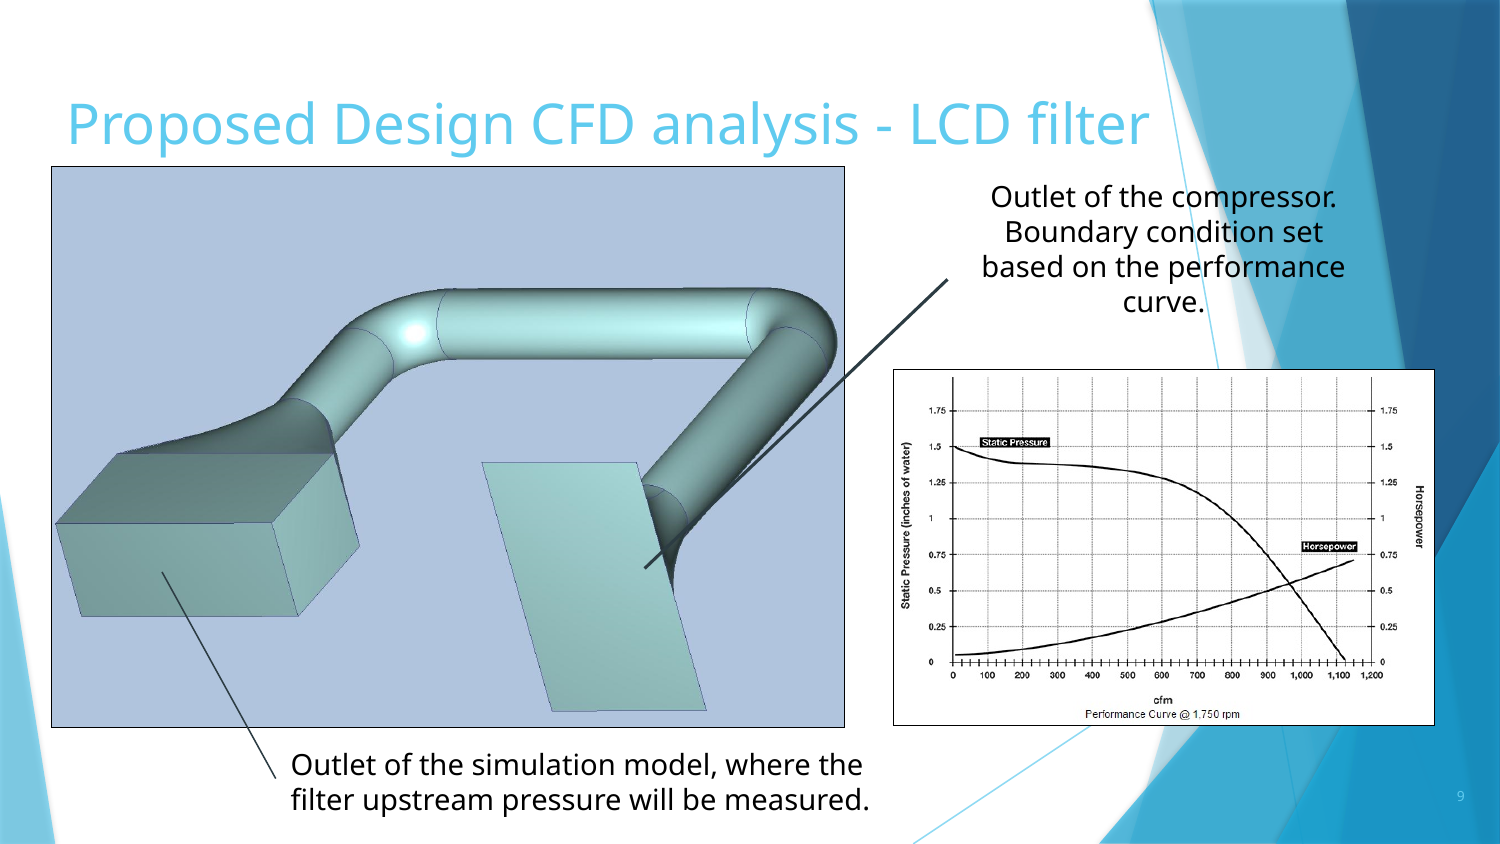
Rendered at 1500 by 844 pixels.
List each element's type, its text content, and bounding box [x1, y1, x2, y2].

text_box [161, 571, 277, 779]
title Proposed Design CFD analysis - LCD filter [51, 72, 1449, 167]
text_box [644, 278, 949, 569]
text_box Outlet of the compressor. Boundary condition set based on the performance curve. [947, 163, 1381, 368]
slide_number 9 [1389, 764, 1480, 830]
picture [892, 369, 1435, 727]
text_box Outlet of the simulation model, where the filter upstream pressure will be measured. [275, 731, 894, 826]
picture [50, 166, 845, 728]
